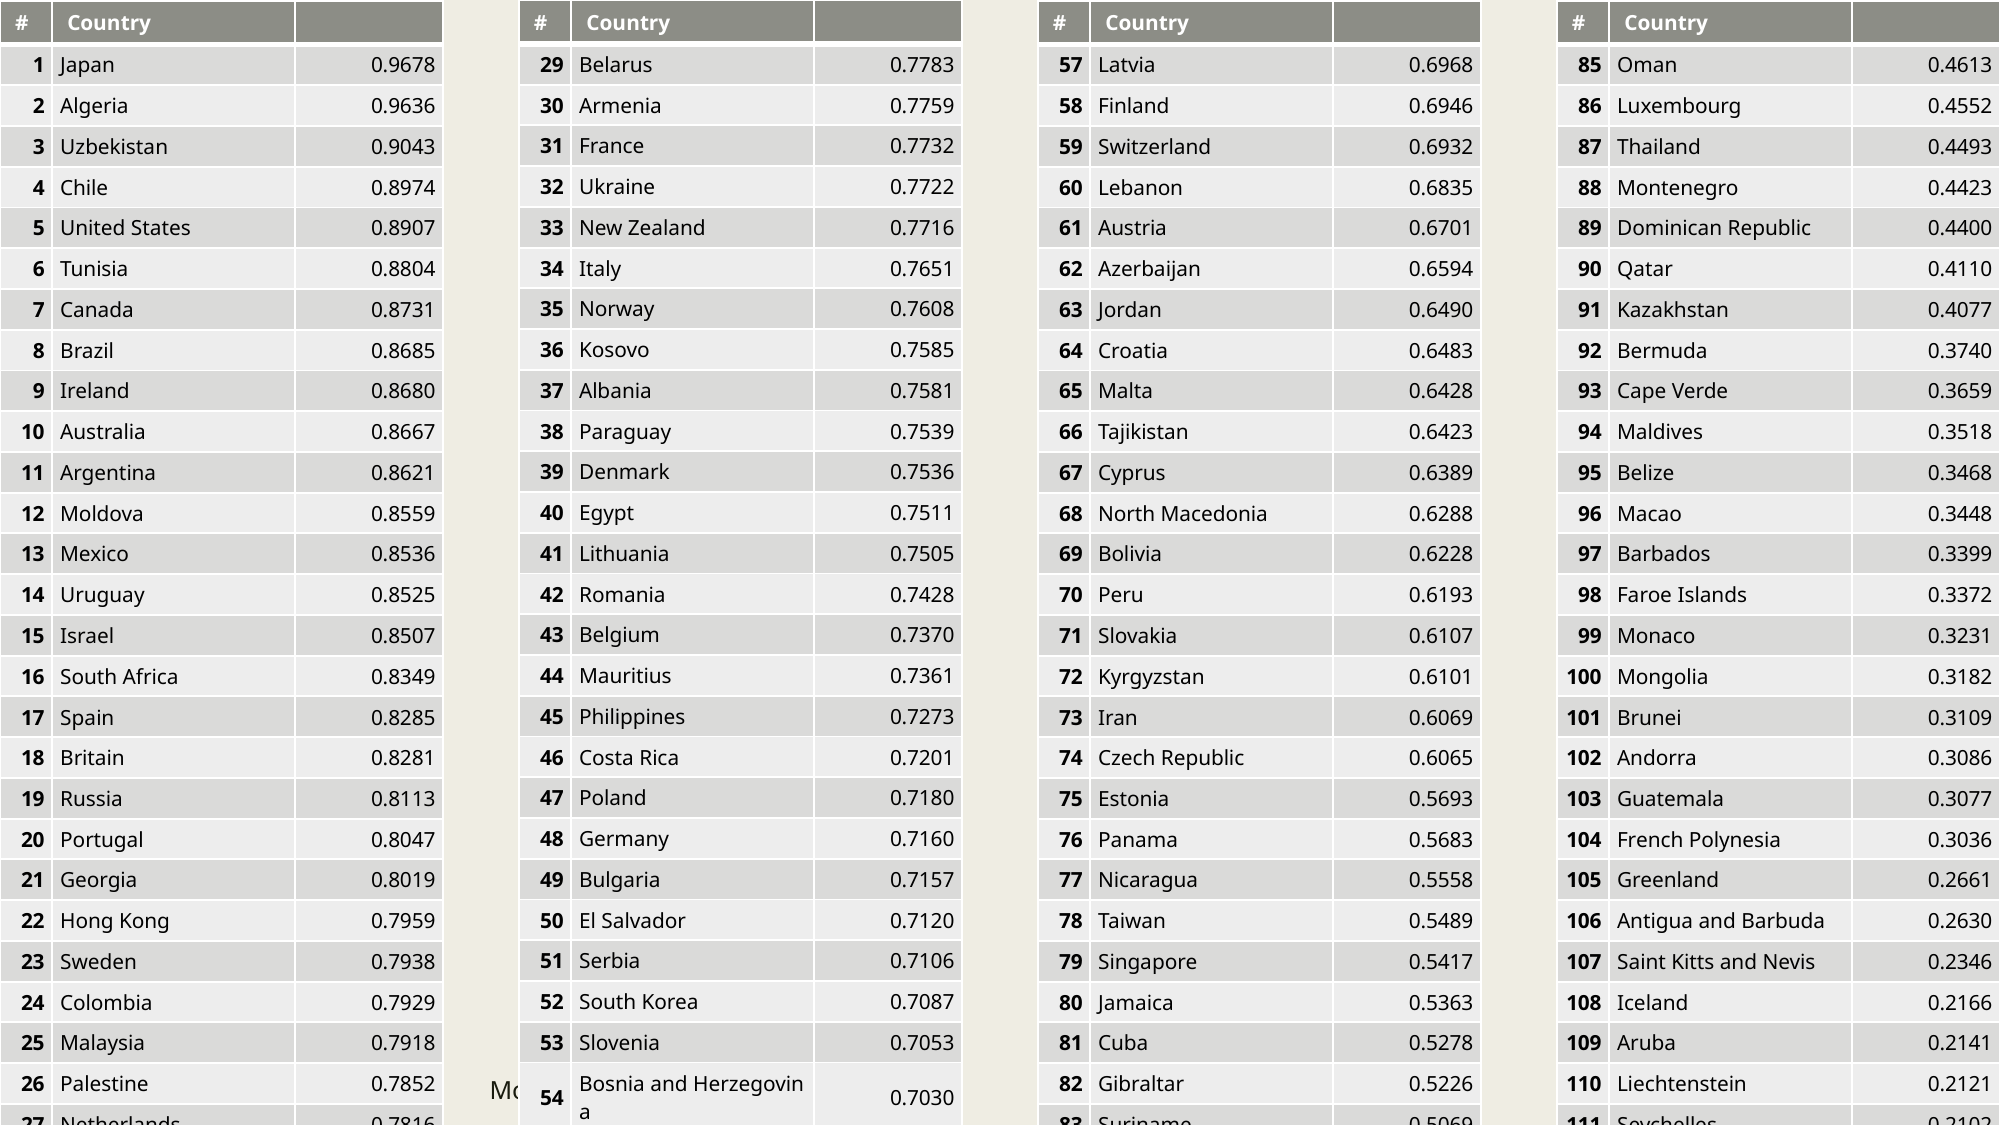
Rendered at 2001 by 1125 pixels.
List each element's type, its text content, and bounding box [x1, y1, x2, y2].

footer Model Validation - Model Fits [474, 1058, 1505, 1125]
